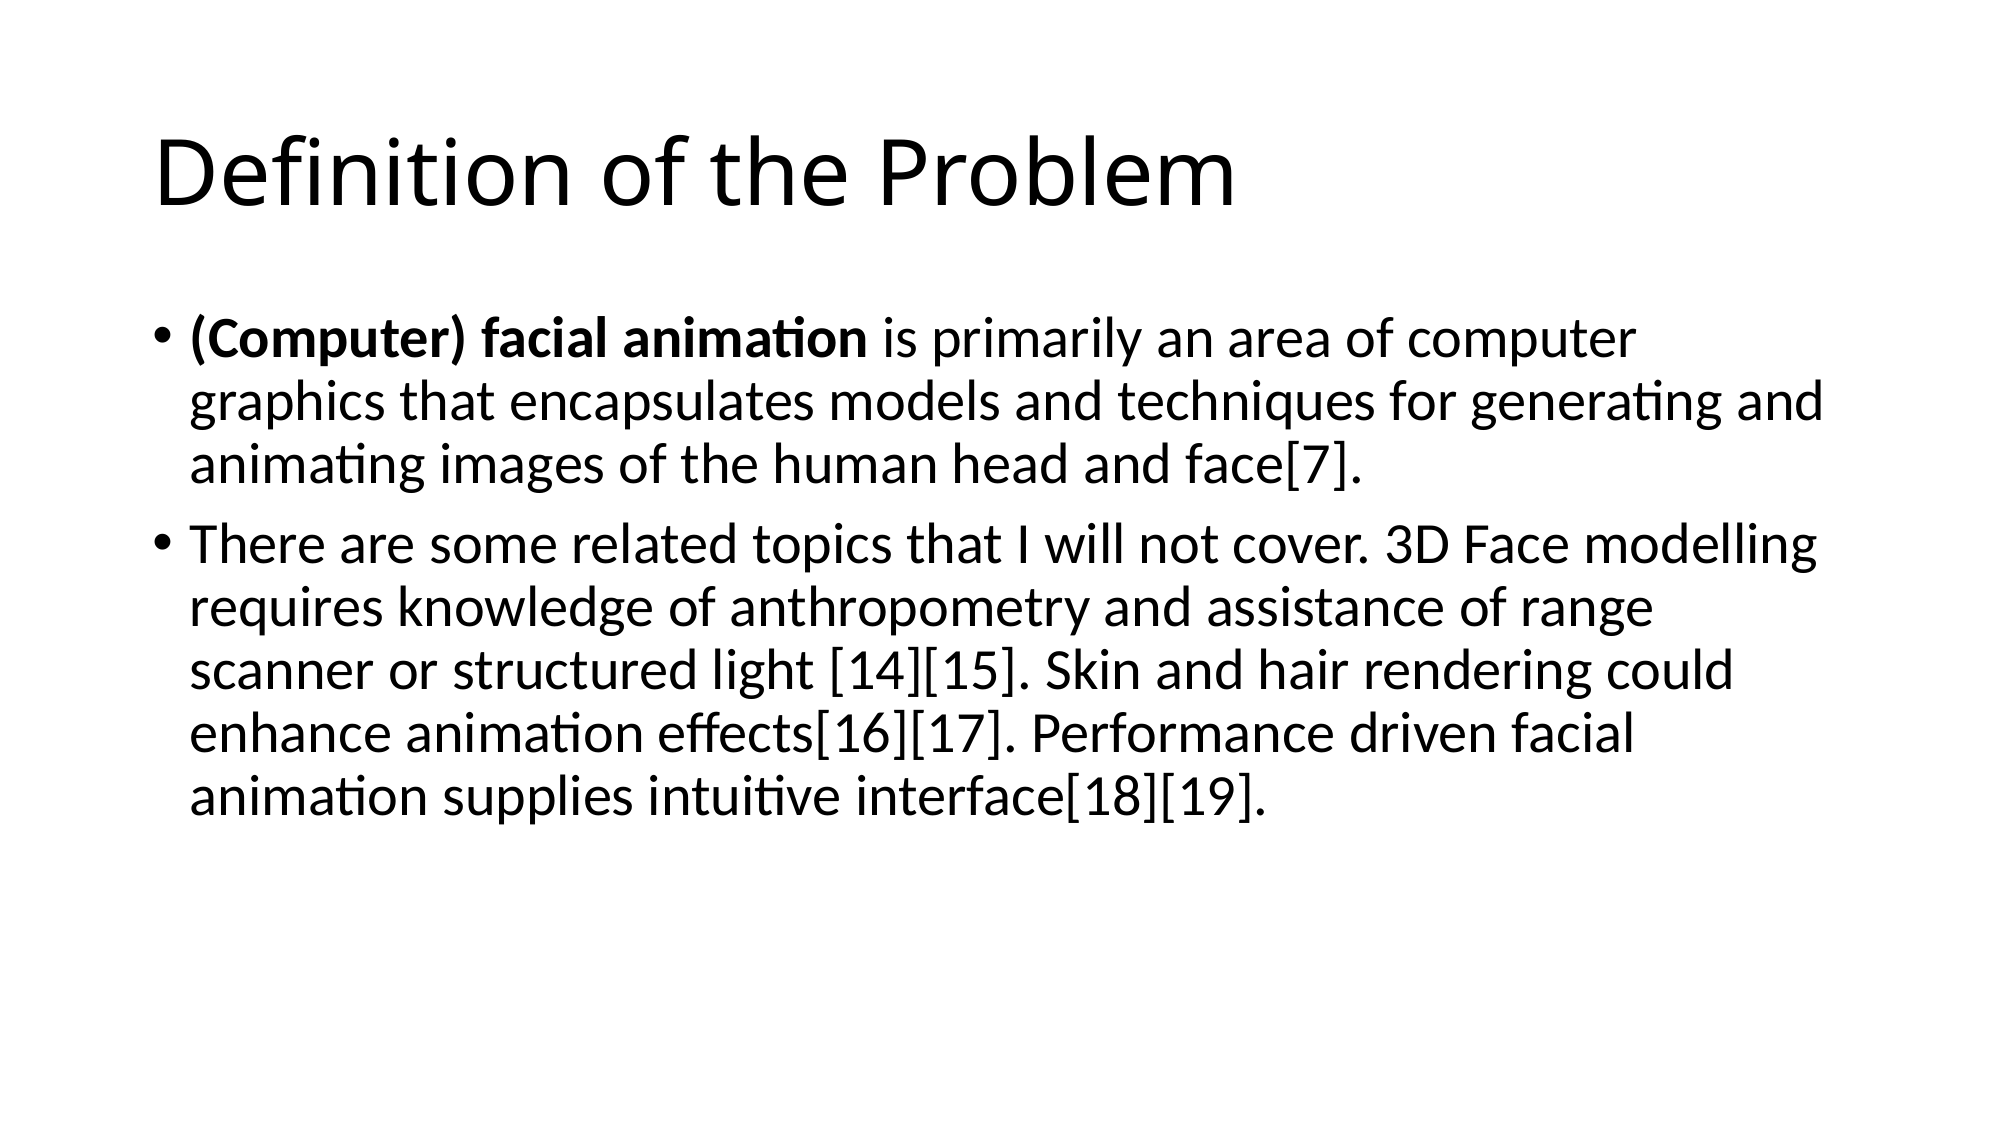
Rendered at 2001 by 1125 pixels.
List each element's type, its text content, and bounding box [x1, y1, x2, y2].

list (Computer) facial animation is primarily an area of computer graphics that encapsulates models and techniques for generating and animating images of the human head and face[7]. There are some related topics that I will not cover. 3D Face modelling requires knowledge of anthropometry and assistance of range scanner or structured light [14][15]. Skin and hair rendering could enhance animation effects[16][17]. Performance driven facial animation supplies intuitive interface[18][19]. [137, 299, 1863, 1014]
title Definition of the Problem [137, 59, 1863, 278]
